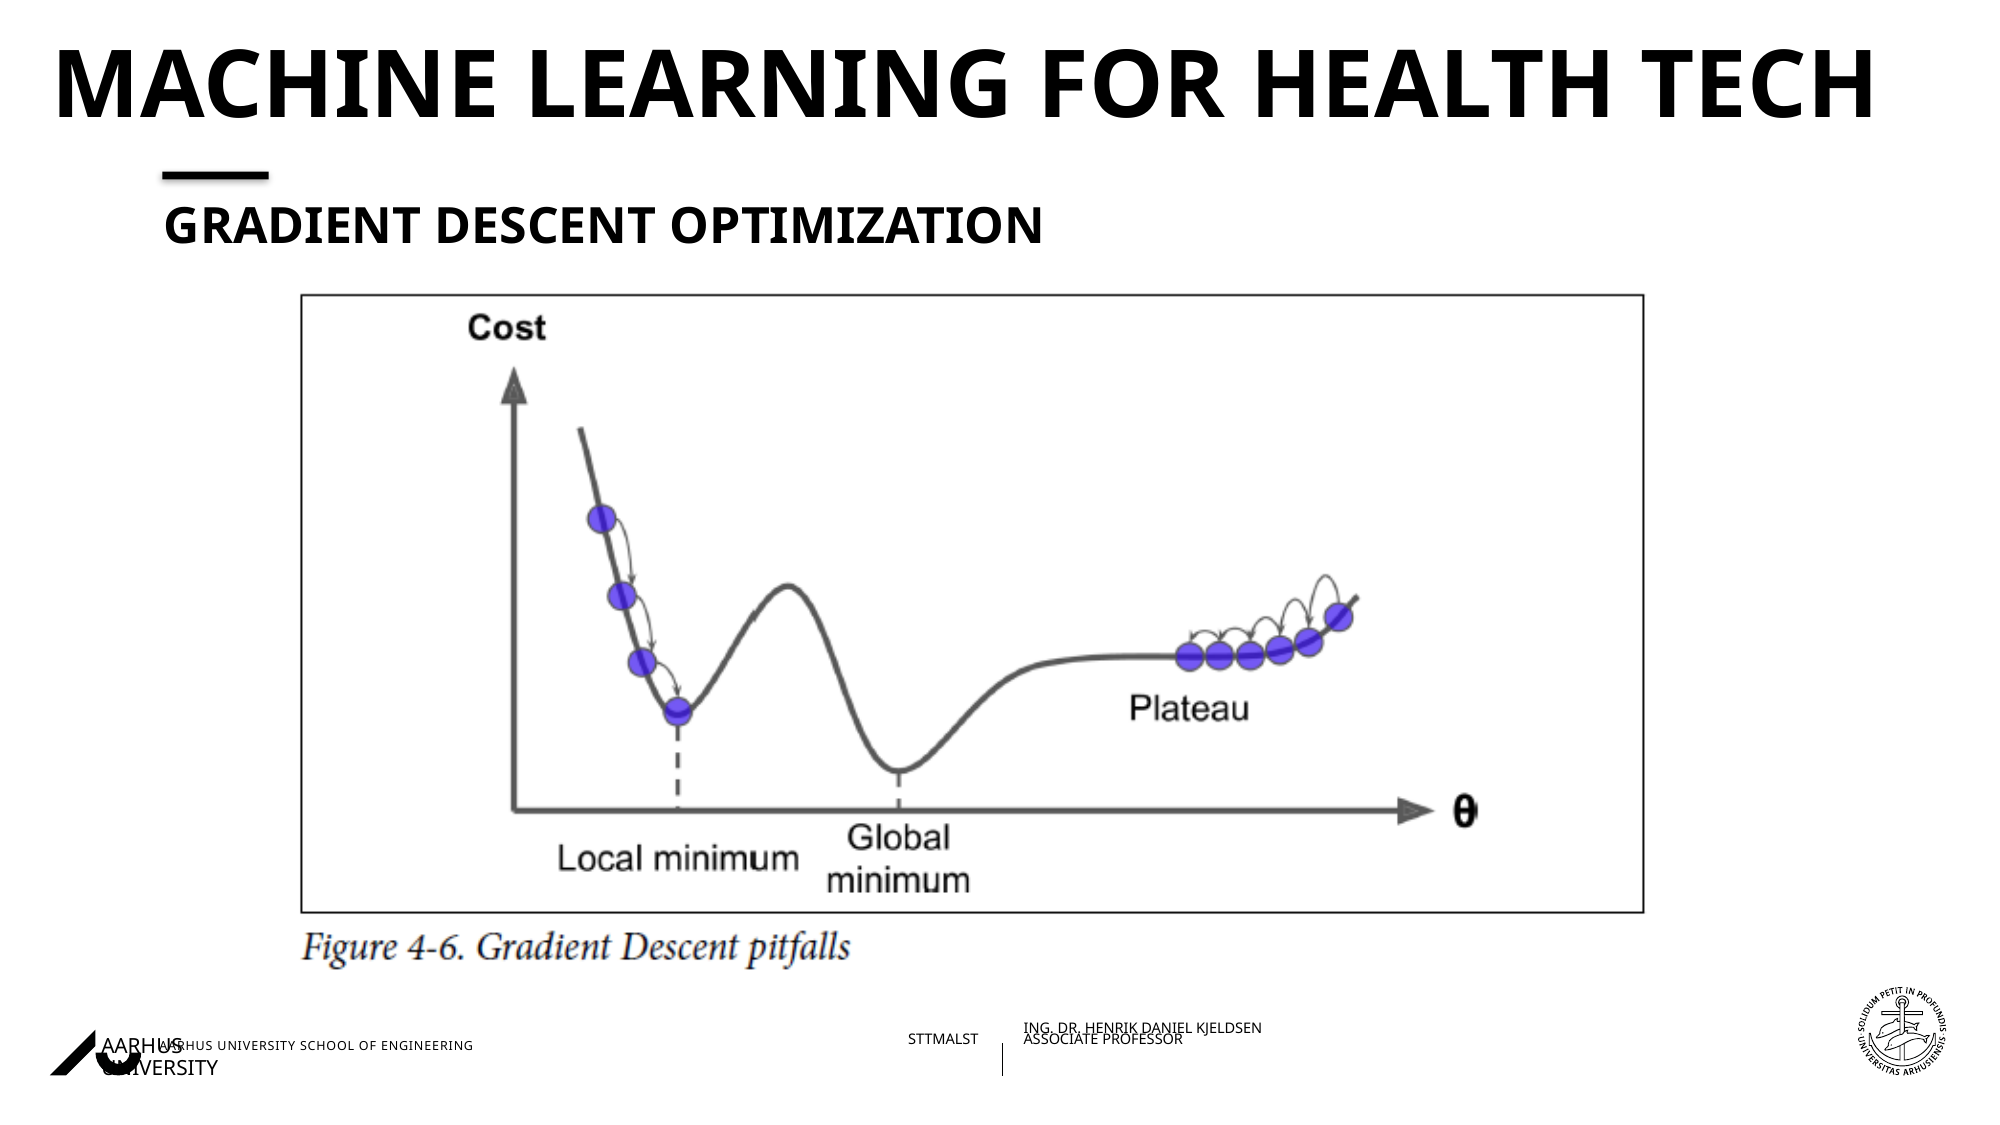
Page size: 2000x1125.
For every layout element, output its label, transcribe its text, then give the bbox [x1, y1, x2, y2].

picture [276, 261, 1683, 983]
text_box GRADIENT DESCENT OPTIMIZATION [149, 186, 1354, 261]
title MACHINE LEARNING for Health tech [51, 37, 1948, 162]
